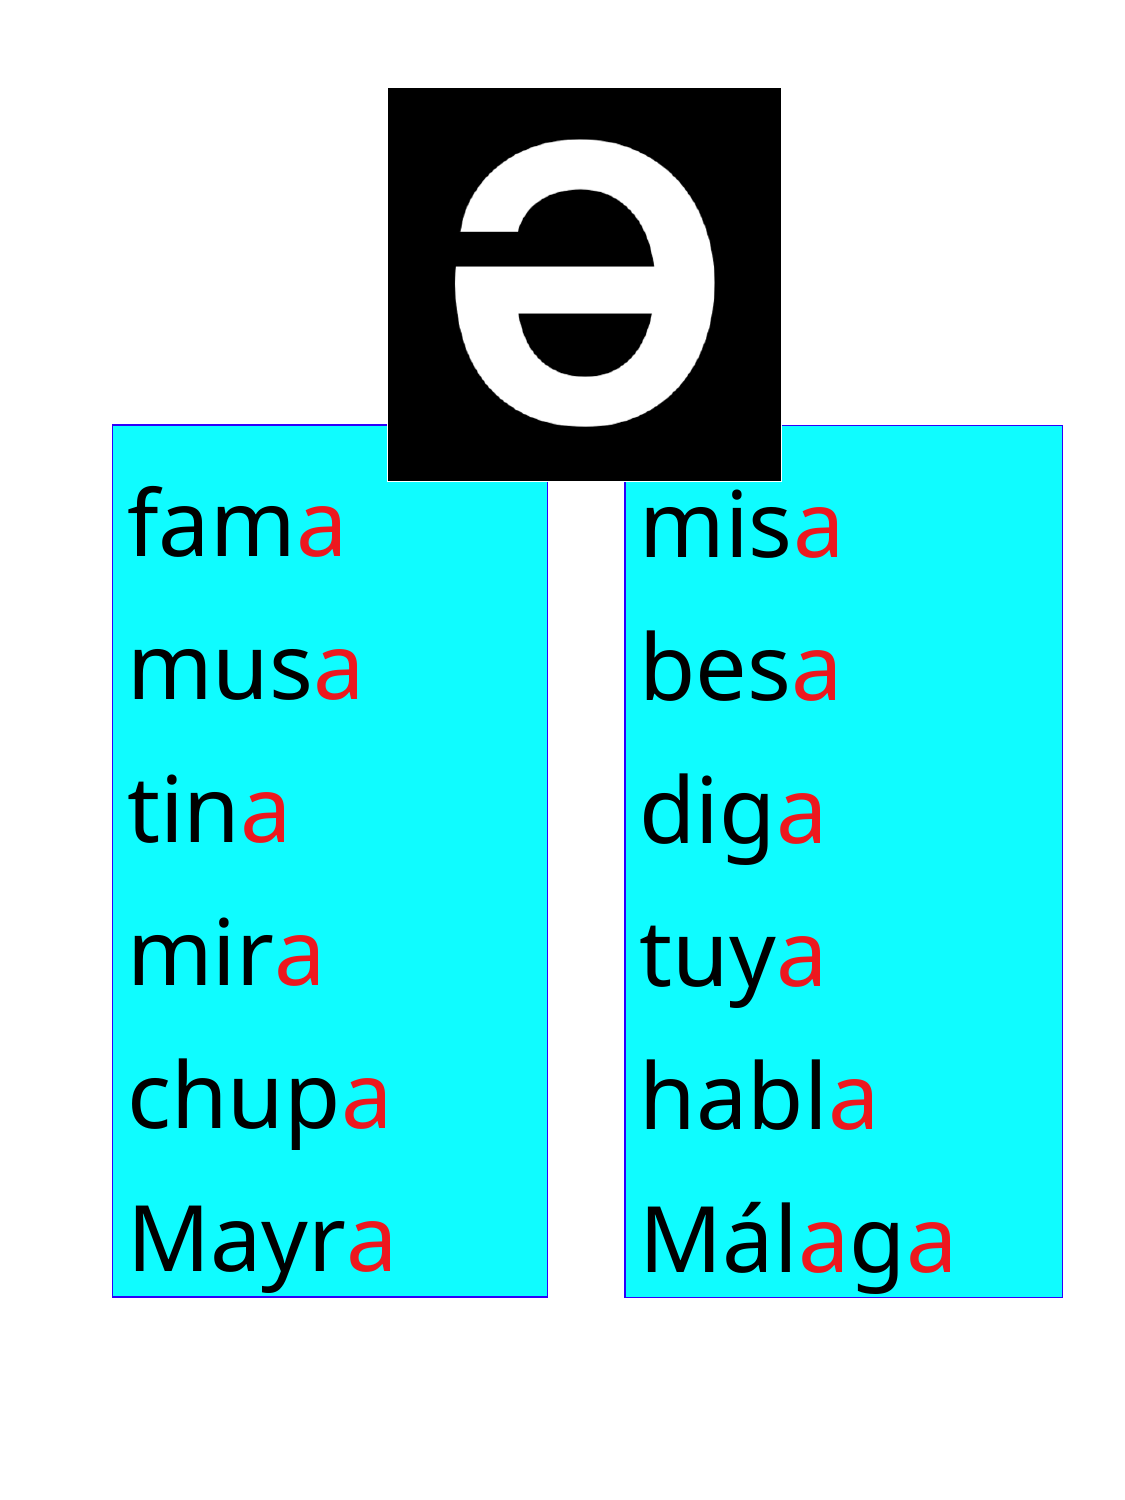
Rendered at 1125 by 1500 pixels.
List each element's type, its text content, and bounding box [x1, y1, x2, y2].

text_box fama musa tina mira chupa Mayra [112, 424, 548, 1298]
text_box misa besa diga tuya habla Málaga [624, 425, 1063, 1298]
picture [387, 87, 782, 482]
